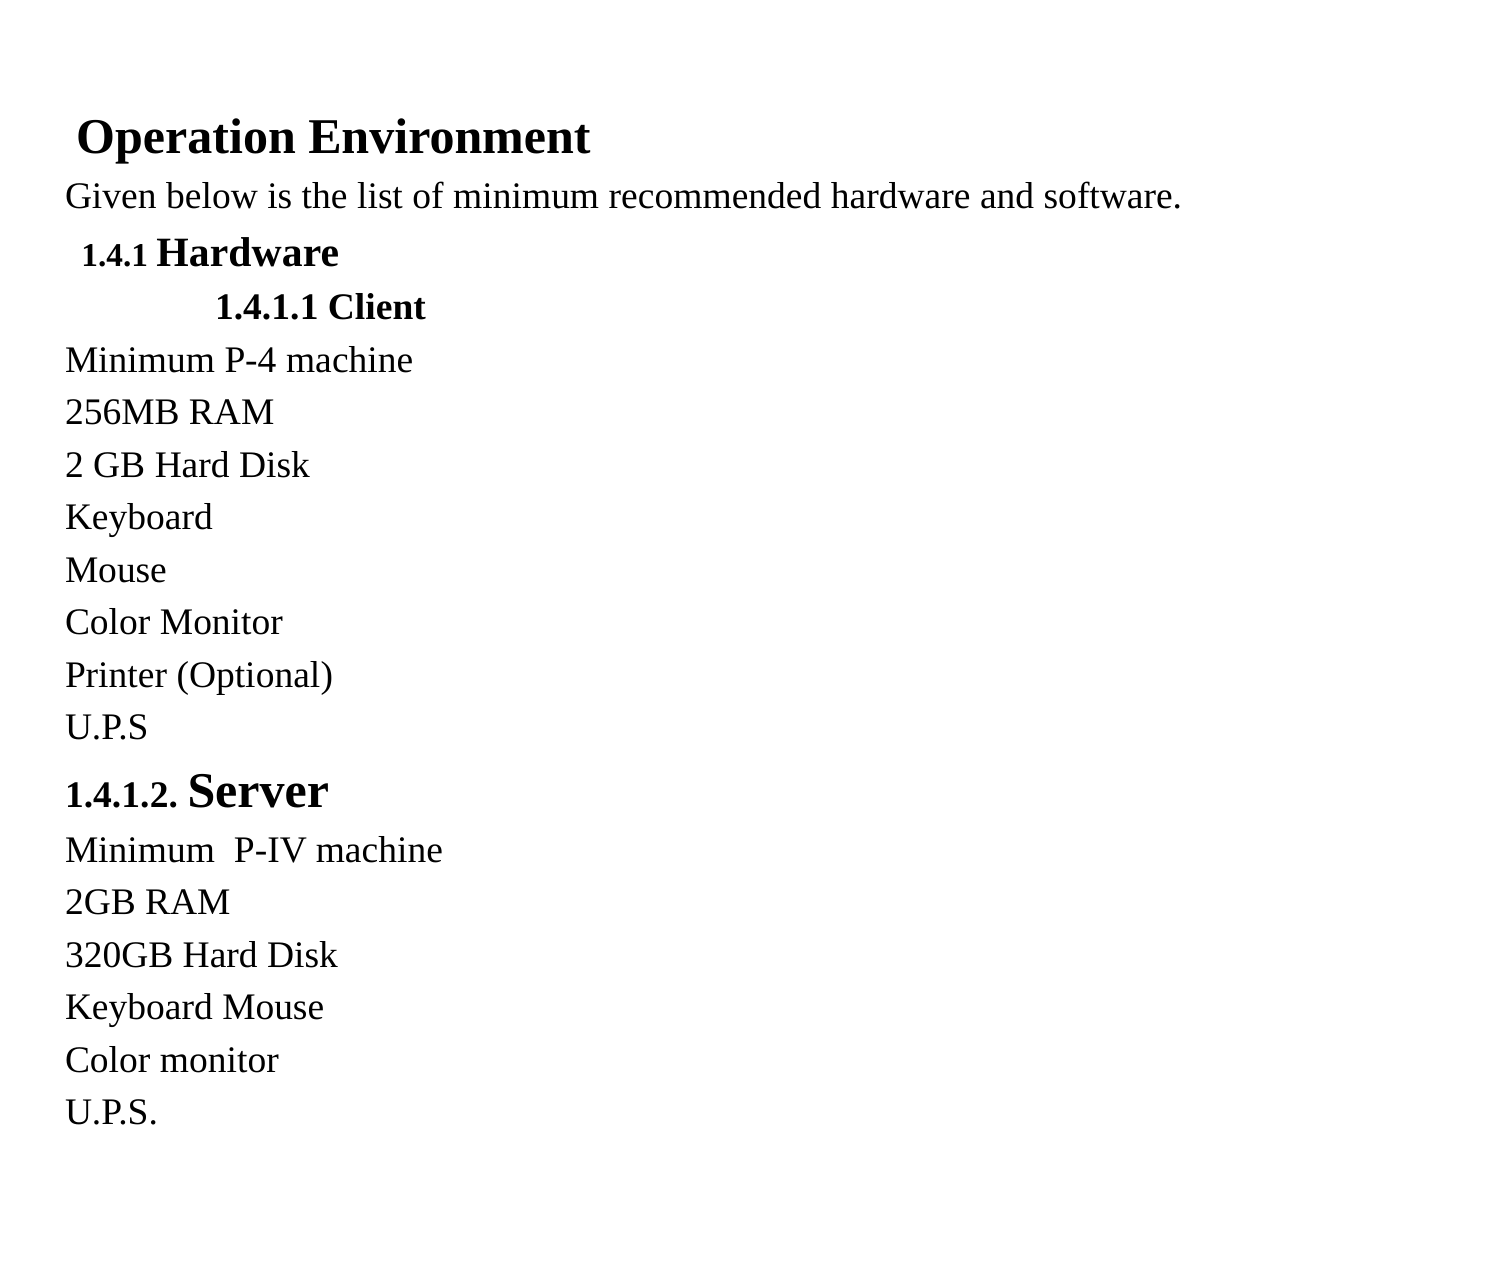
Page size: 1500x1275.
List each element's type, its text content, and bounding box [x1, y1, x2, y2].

list Operation Environment Given below is the list of minimum recommended hardware and software. 1.4.1 Hardware 1.4.1.1 Client Minimum P-4 machine 256MB RAM 2 GB Hard Disk Keyboard Mouse Color Monitor Printer (Optional) U.P.S 1.4.1.2. Server Minimum P-IV machine 2GB RAM 320GB Hard Disk Keyboard Mouse Color monitor U.P.S. [50, 0, 1400, 1190]
